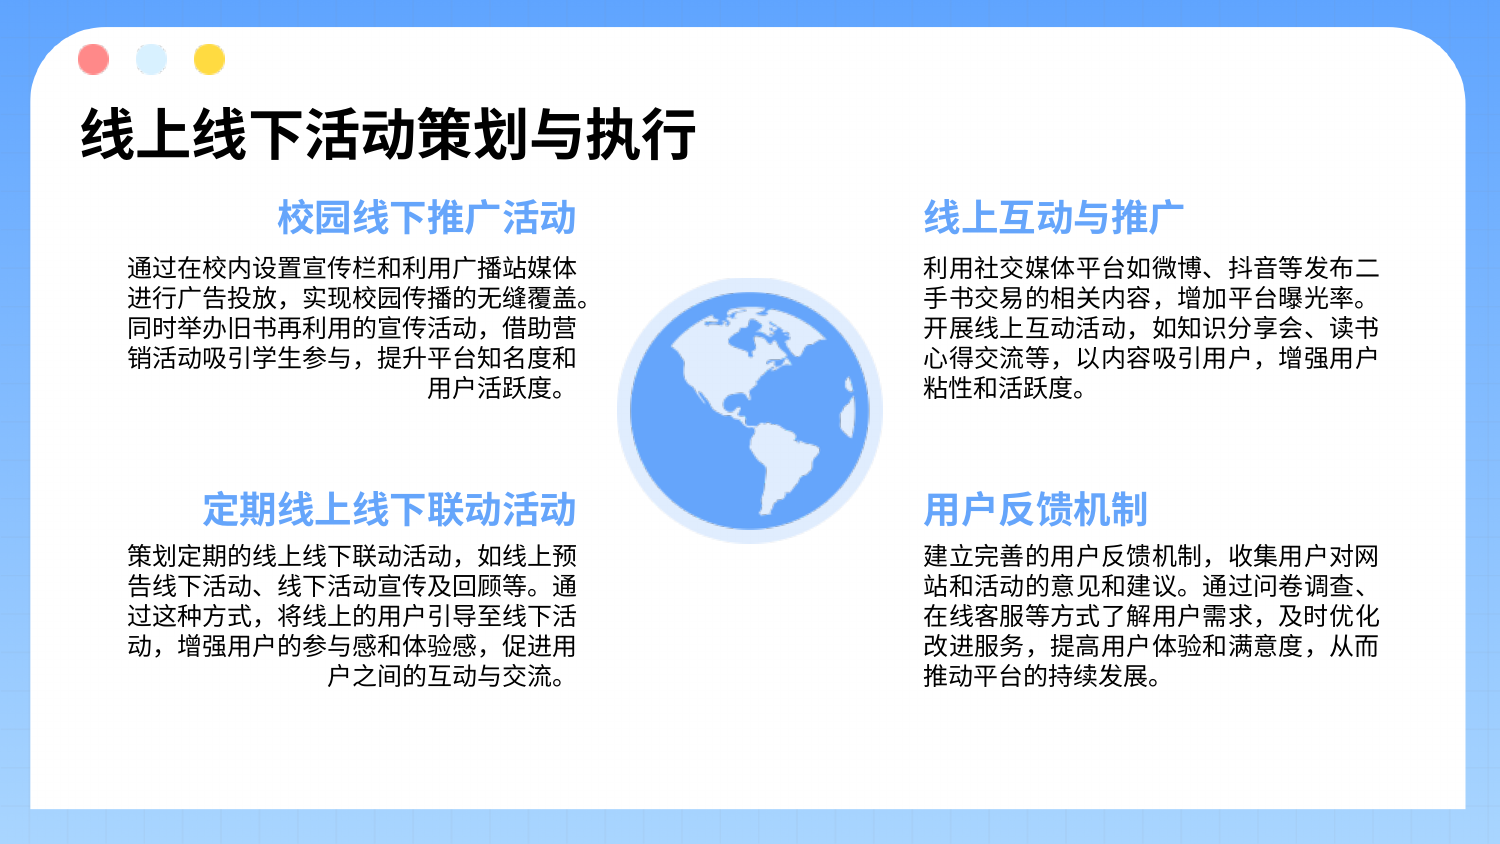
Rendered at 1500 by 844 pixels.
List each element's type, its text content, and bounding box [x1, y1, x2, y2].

text_box 定期线上线下联动活动 [97, 464, 593, 547]
text_box 策划定期的线上线下联动活动，如线上预告线下活动、线下活动宣传及回顾等。通过这种方式，将线上的用户引导至线下活动，增强用户的参与感和体验感，促进用户之间的互动与交流。 [105, 525, 593, 707]
text_box 用户反馈机制 [908, 464, 1403, 547]
text_box 校园线下推广活动 [97, 172, 593, 255]
picture [0, 0, 1500, 844]
text_box 建立完善的用户反馈机制，收集用户对网站和活动的意见和建议。通过问卷调查、在线客服等方式了解用户需求，及时优化改进服务，提高用户体验和满意度，从而推动平台的持续发展。 [908, 525, 1396, 707]
text_box 通过在校内设置宣传栏和利用广播站媒体进行广告投放，实现校园传播的无缝覆盖。同时举办旧书再利用的宣传活动，借助营销活动吸引学生参与，提升平台知名度和用户活跃度。 [105, 236, 593, 418]
text_box 利用社交媒体平台如微博、抖音等发布二手书交易的相关内容，增加平台曝光率。开展线上互动活动，如知识分享会、读书心得交流等，以内容吸引用户，增强用户粘性和活跃度。 [908, 236, 1396, 418]
text_box 线上互动与推广 [908, 172, 1403, 255]
text_box 线上线下活动策划与执行 [63, 74, 1438, 182]
